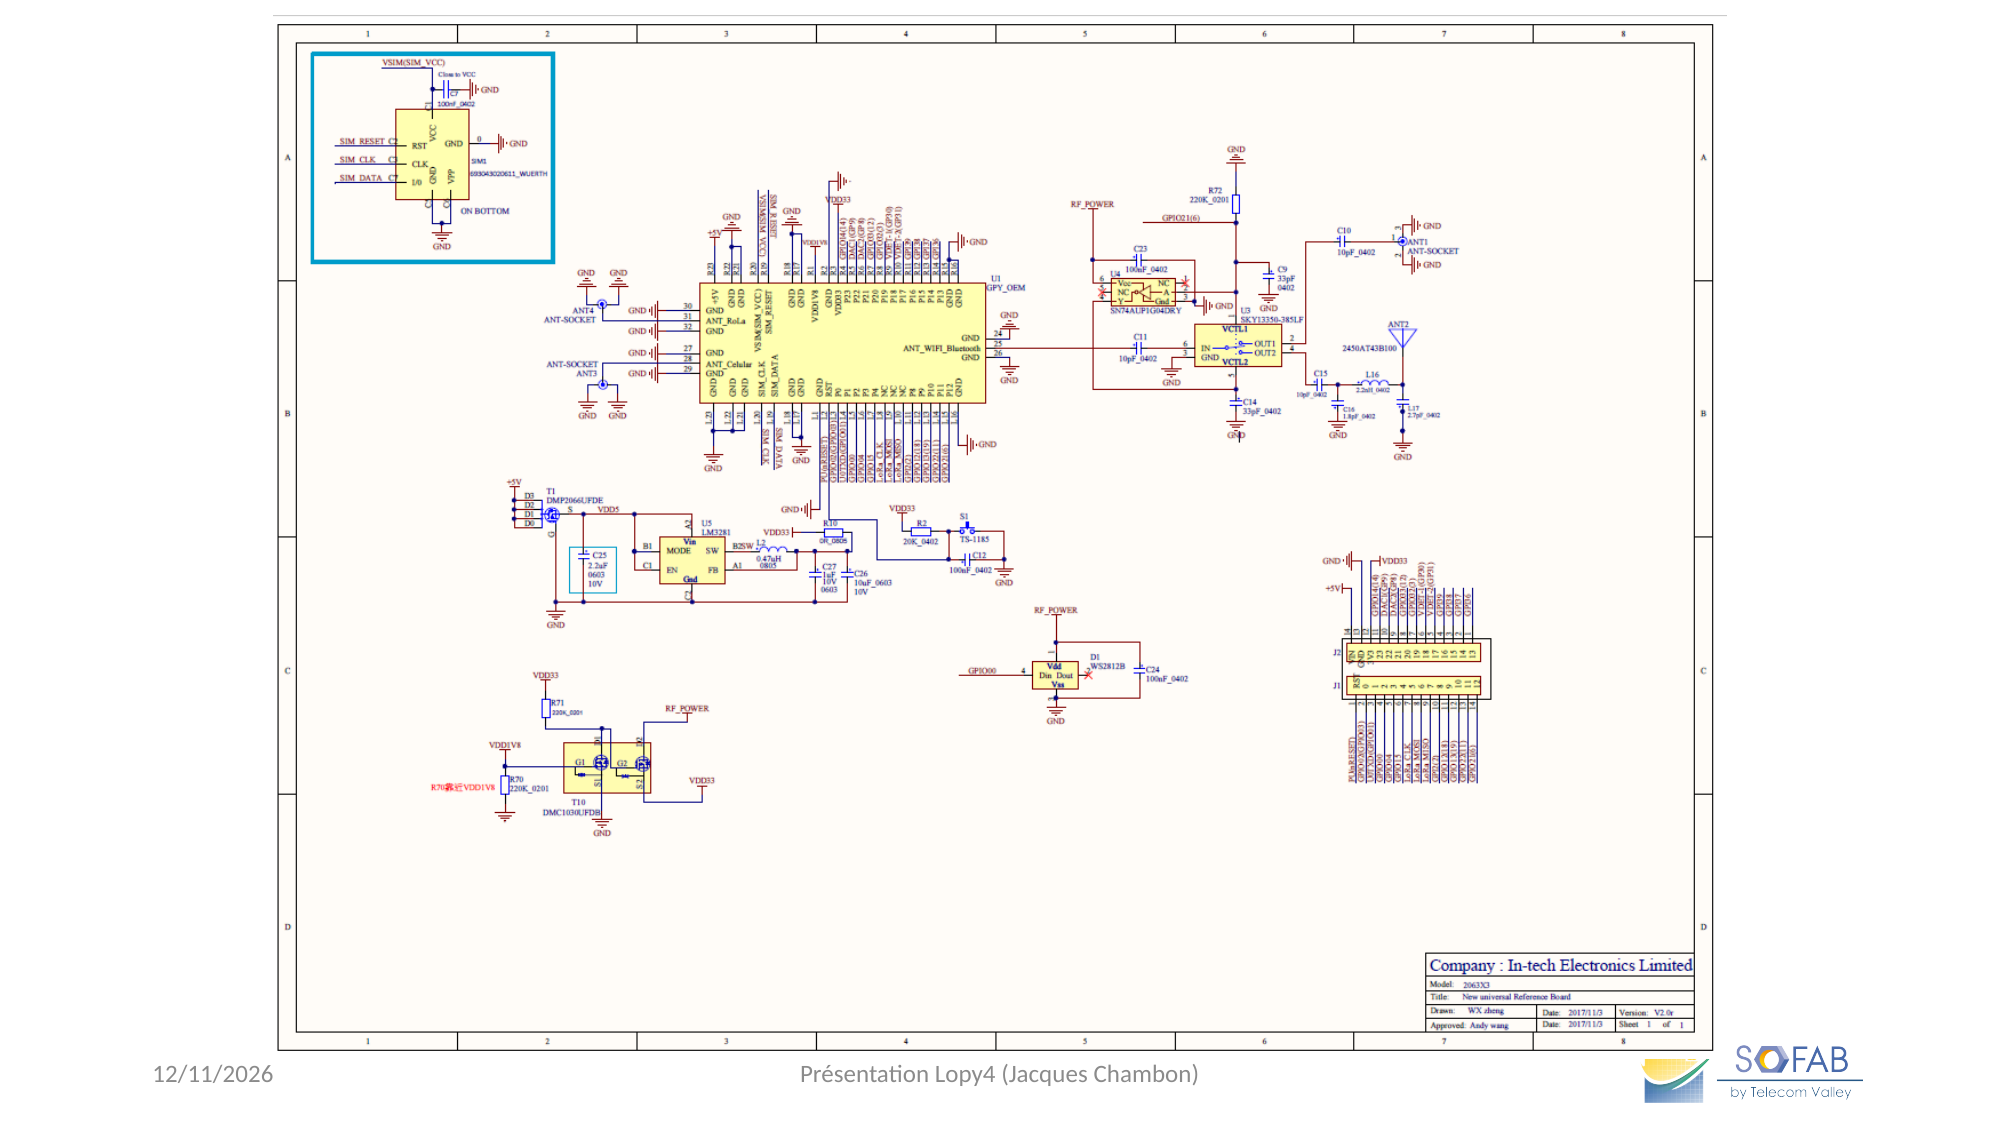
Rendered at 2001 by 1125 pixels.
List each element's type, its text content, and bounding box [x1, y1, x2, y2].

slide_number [137, 1042, 588, 1103]
picture [273, 15, 1863, 1103]
footer Présentation Lopy4 (Jacques Chambon) [662, 1059, 1338, 1103]
